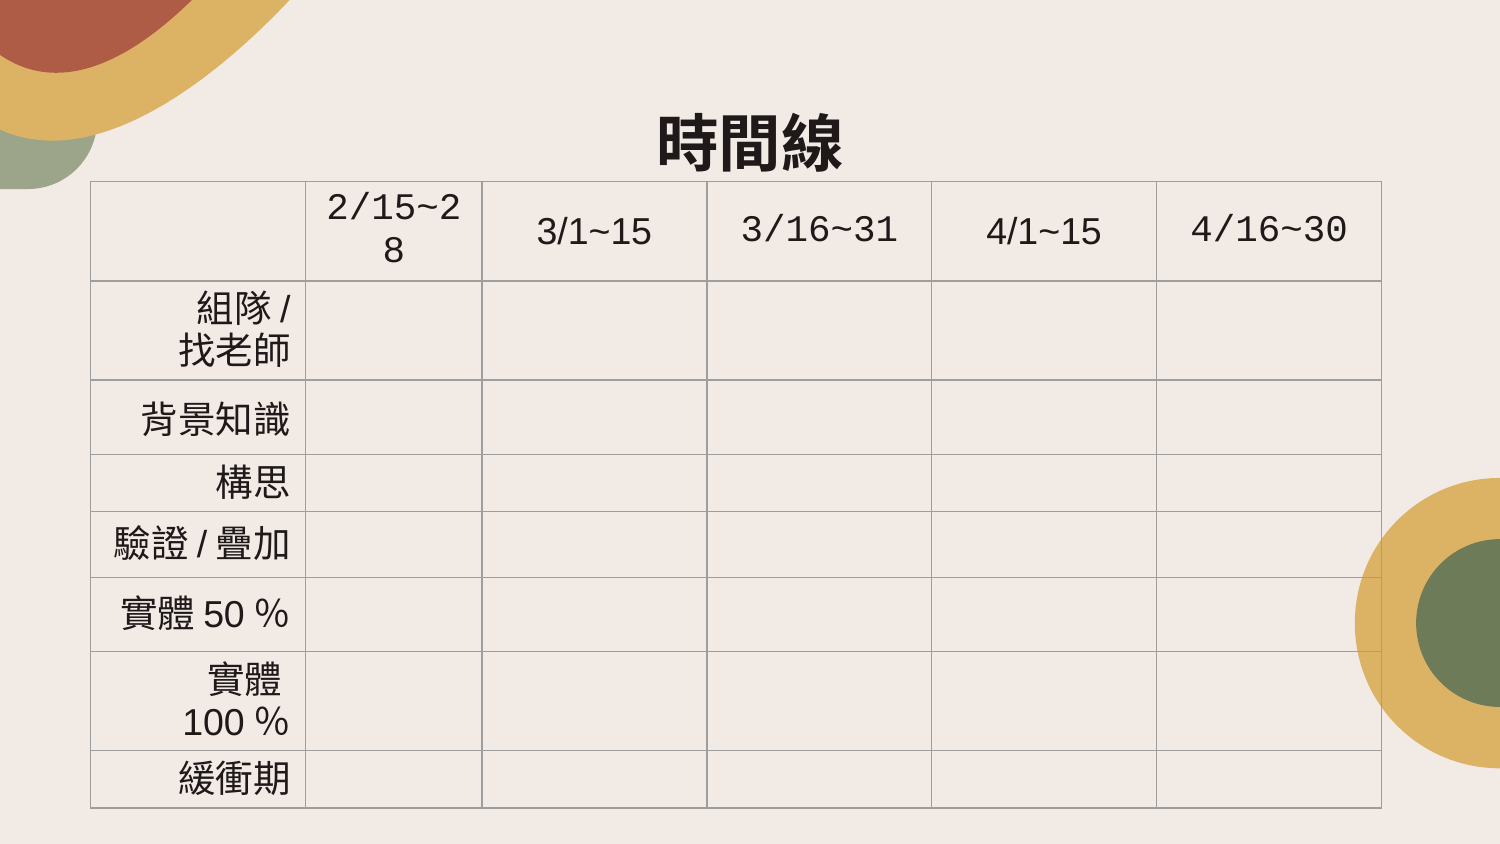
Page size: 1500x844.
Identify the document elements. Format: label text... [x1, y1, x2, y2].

table_cell [483, 381, 706, 454]
table_cell [1157, 455, 1381, 511]
table_header 2/15~28 [306, 182, 481, 280]
table_cell [708, 282, 931, 379]
table_cell [1157, 751, 1381, 807]
table_cell 實體100％ [91, 652, 305, 750]
table_cell [306, 751, 481, 807]
table_cell [1157, 578, 1381, 651]
table_cell [708, 381, 931, 454]
table_cell [1157, 652, 1381, 750]
table_cell [483, 455, 706, 511]
table_cell [1157, 282, 1381, 379]
table_header 3/1~15 [483, 182, 706, 280]
table_header 4/16~30 [1157, 182, 1381, 280]
table_cell 構思 [91, 455, 305, 511]
table_cell [306, 282, 481, 379]
table_cell [932, 455, 1156, 511]
table_cell [932, 751, 1156, 807]
table_cell [483, 282, 706, 379]
table_cell [306, 455, 481, 511]
table_cell 背景知識 [91, 381, 305, 454]
table_cell [932, 282, 1156, 379]
title 時間線 [118, 88, 1382, 167]
table_cell [708, 652, 931, 750]
table_cell [306, 381, 481, 454]
table_cell [708, 578, 931, 651]
table_cell [932, 381, 1156, 454]
table_cell [932, 652, 1156, 750]
table_cell [483, 578, 706, 651]
table_cell [1157, 512, 1381, 577]
table_cell [306, 578, 481, 651]
table_header 4/1~15 [932, 182, 1156, 280]
table_cell [708, 512, 931, 577]
table_header [91, 182, 305, 280]
table_cell 組隊/ 找老師 [91, 282, 305, 379]
table_cell [708, 455, 931, 511]
table_cell 驗證/疊加 [91, 512, 305, 577]
table_cell 實體50％ [91, 578, 305, 651]
table_cell [708, 751, 931, 807]
table_header 3/16~31 [708, 182, 931, 280]
table_cell [483, 512, 706, 577]
table_cell [483, 751, 706, 807]
table_cell [932, 512, 1156, 577]
table_cell [932, 578, 1156, 651]
table_cell [306, 512, 481, 577]
table_cell [1157, 381, 1381, 454]
table_cell [306, 652, 481, 750]
table_cell [483, 652, 706, 750]
table_cell 緩衝期 [91, 751, 305, 807]
